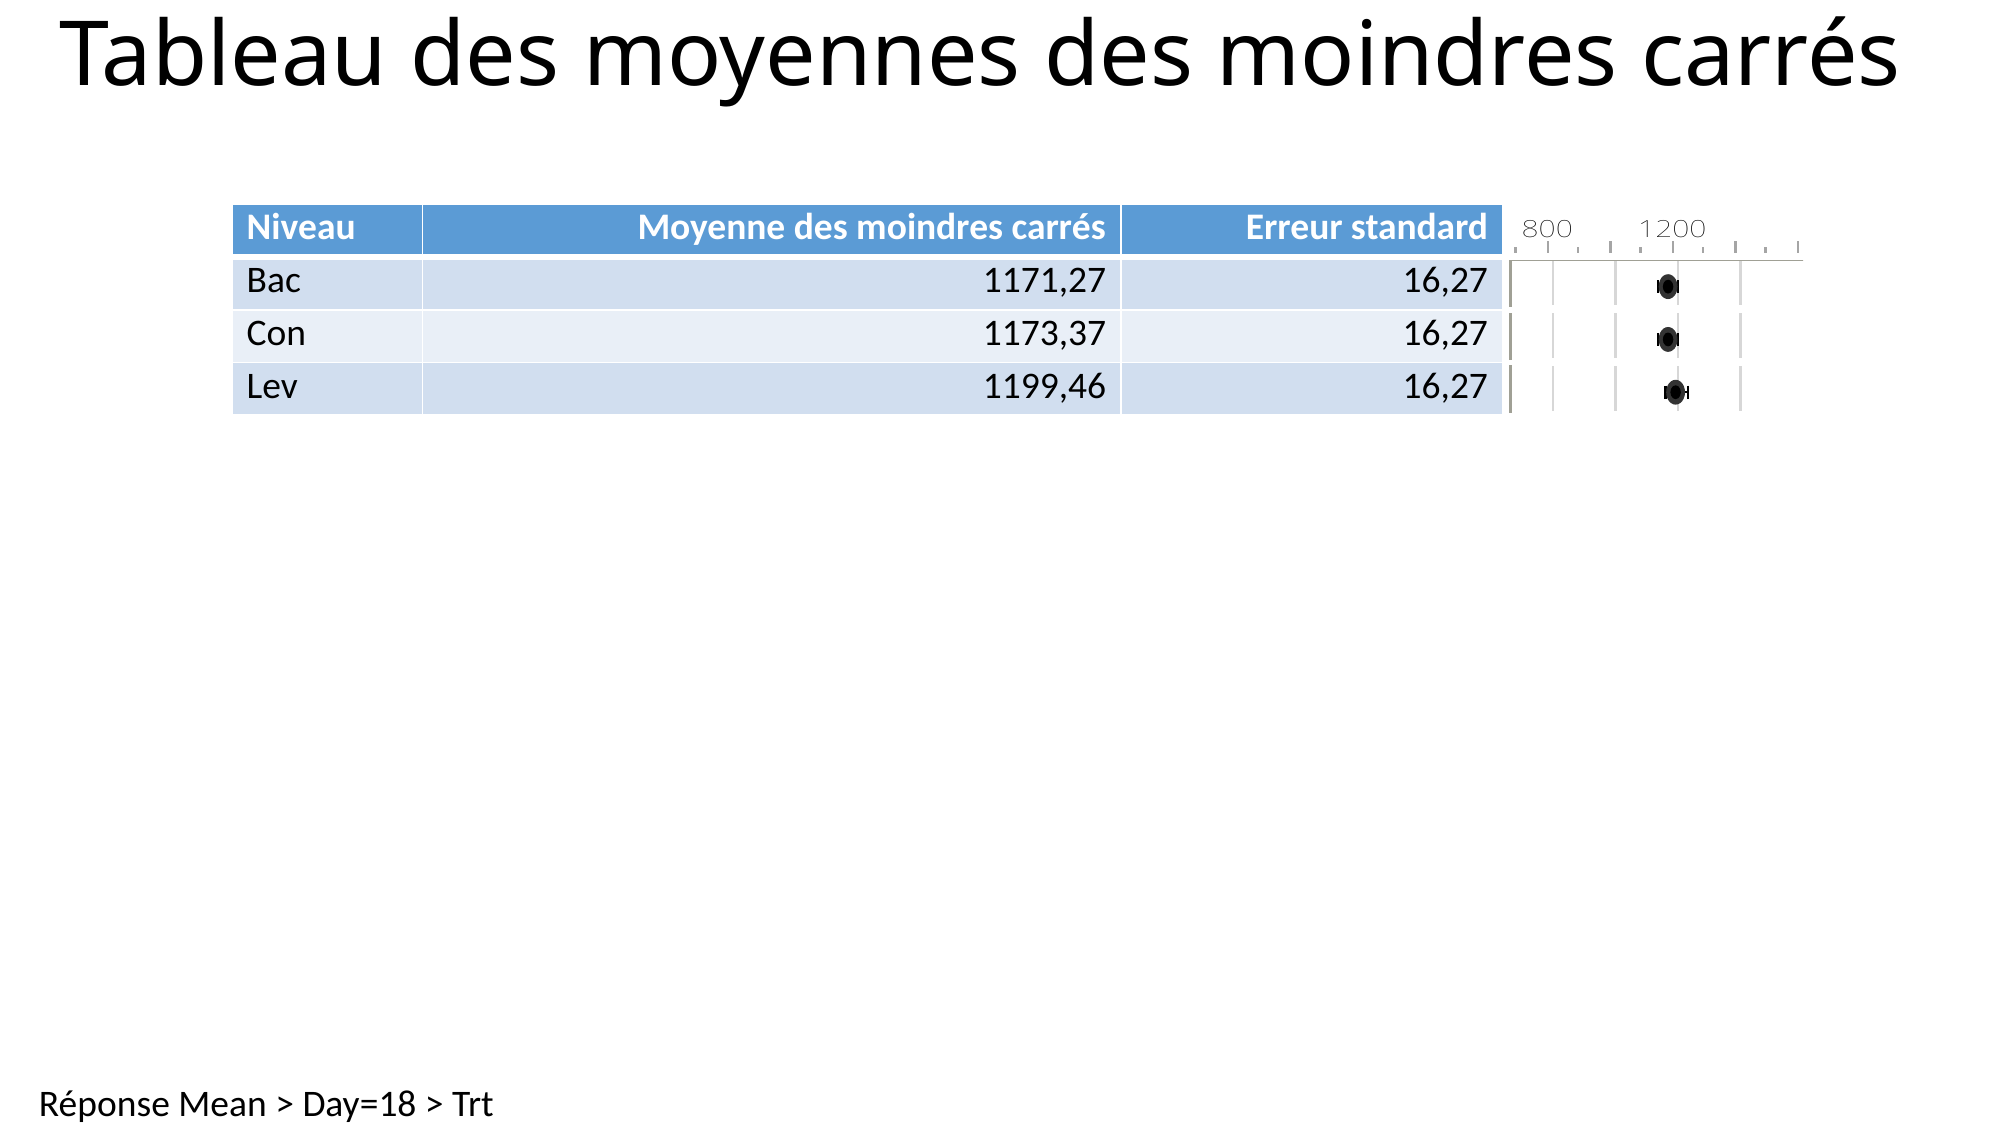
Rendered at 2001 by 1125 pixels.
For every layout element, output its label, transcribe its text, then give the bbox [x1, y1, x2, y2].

table_cell 1171,27 [423, 260, 1120, 309]
table_cell [1504, 311, 1805, 362]
table_cell 1173,37 [423, 311, 1120, 362]
table_cell 1199,46 [423, 363, 1120, 414]
table_cell [1504, 260, 1805, 309]
table_header [1504, 205, 1805, 254]
table_cell [1504, 363, 1805, 414]
table_cell 16,27 [1122, 363, 1502, 414]
table_cell Lev [233, 363, 422, 414]
table_cell Con [233, 311, 422, 362]
table_header Niveau [233, 205, 422, 254]
table_cell 16,27 [1122, 311, 1502, 362]
title Tableau des moyennes des moindres carrés [0, 0, 1963, 113]
table_header Erreur standard [1122, 205, 1502, 254]
table_cell Bac [233, 260, 422, 309]
text_box Réponse Mean > Day=18 > Trt [38, 1079, 495, 1125]
table_cell 16,27 [1122, 260, 1502, 309]
table_header Moyenne des moindres carrés [423, 205, 1120, 254]
